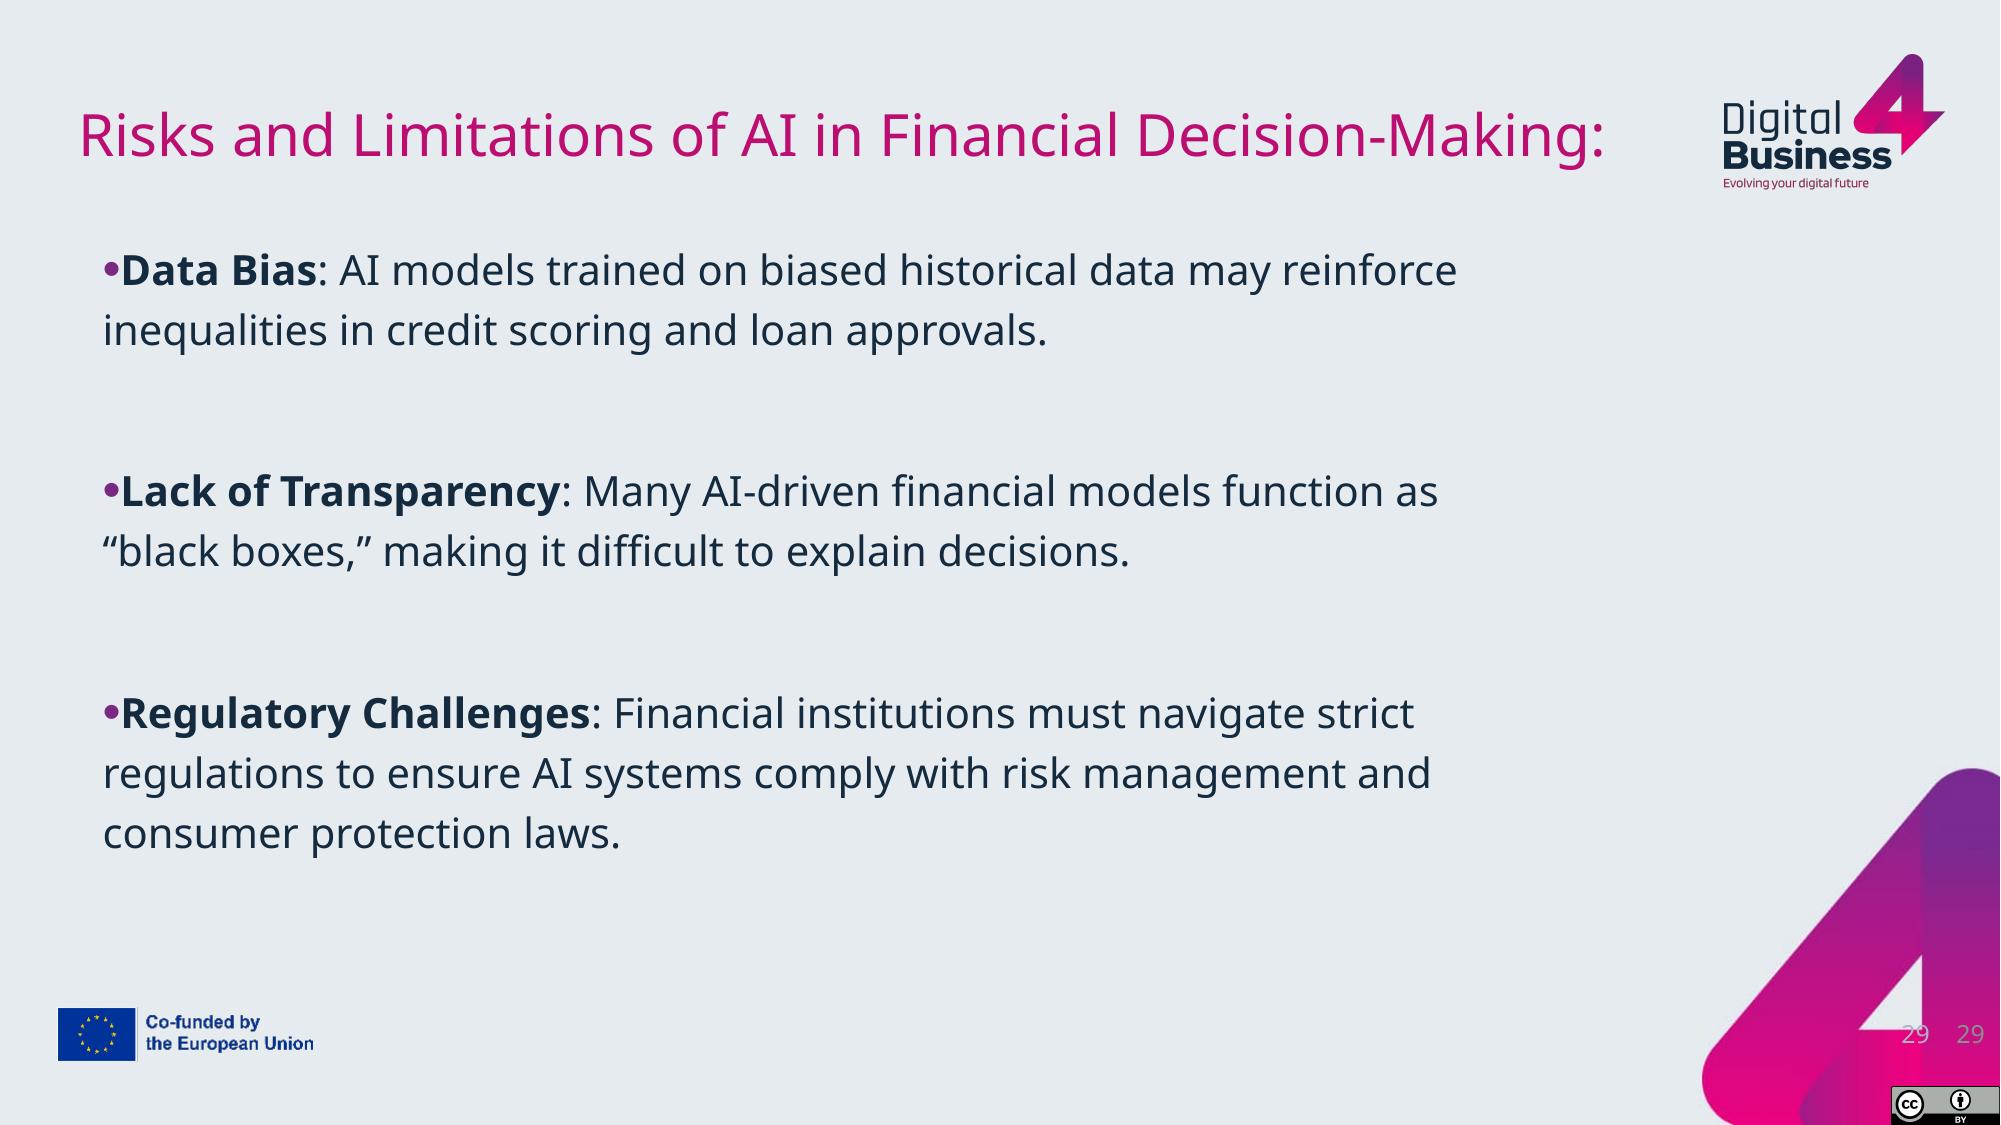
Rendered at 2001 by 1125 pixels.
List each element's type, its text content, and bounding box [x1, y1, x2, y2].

list Data Bias: AI models trained on biased historical data may reinforce inequalities in credit scoring and loan approvals. Lack of Transparency: Many AI-driven financial models function as “black boxes,” making it difficult to explain decisions. Regulatory Challenges: Financial institutions must navigate strict regulations to ensure AI systems comply with risk management and consumer protection laws. [87, 225, 1538, 900]
picture [0, 0, 2000, 1125]
slide_number 29 [1911, 1005, 2000, 1066]
title Risks and Limitations of AI in Financial Decision-Making: [54, 6, 1623, 177]
